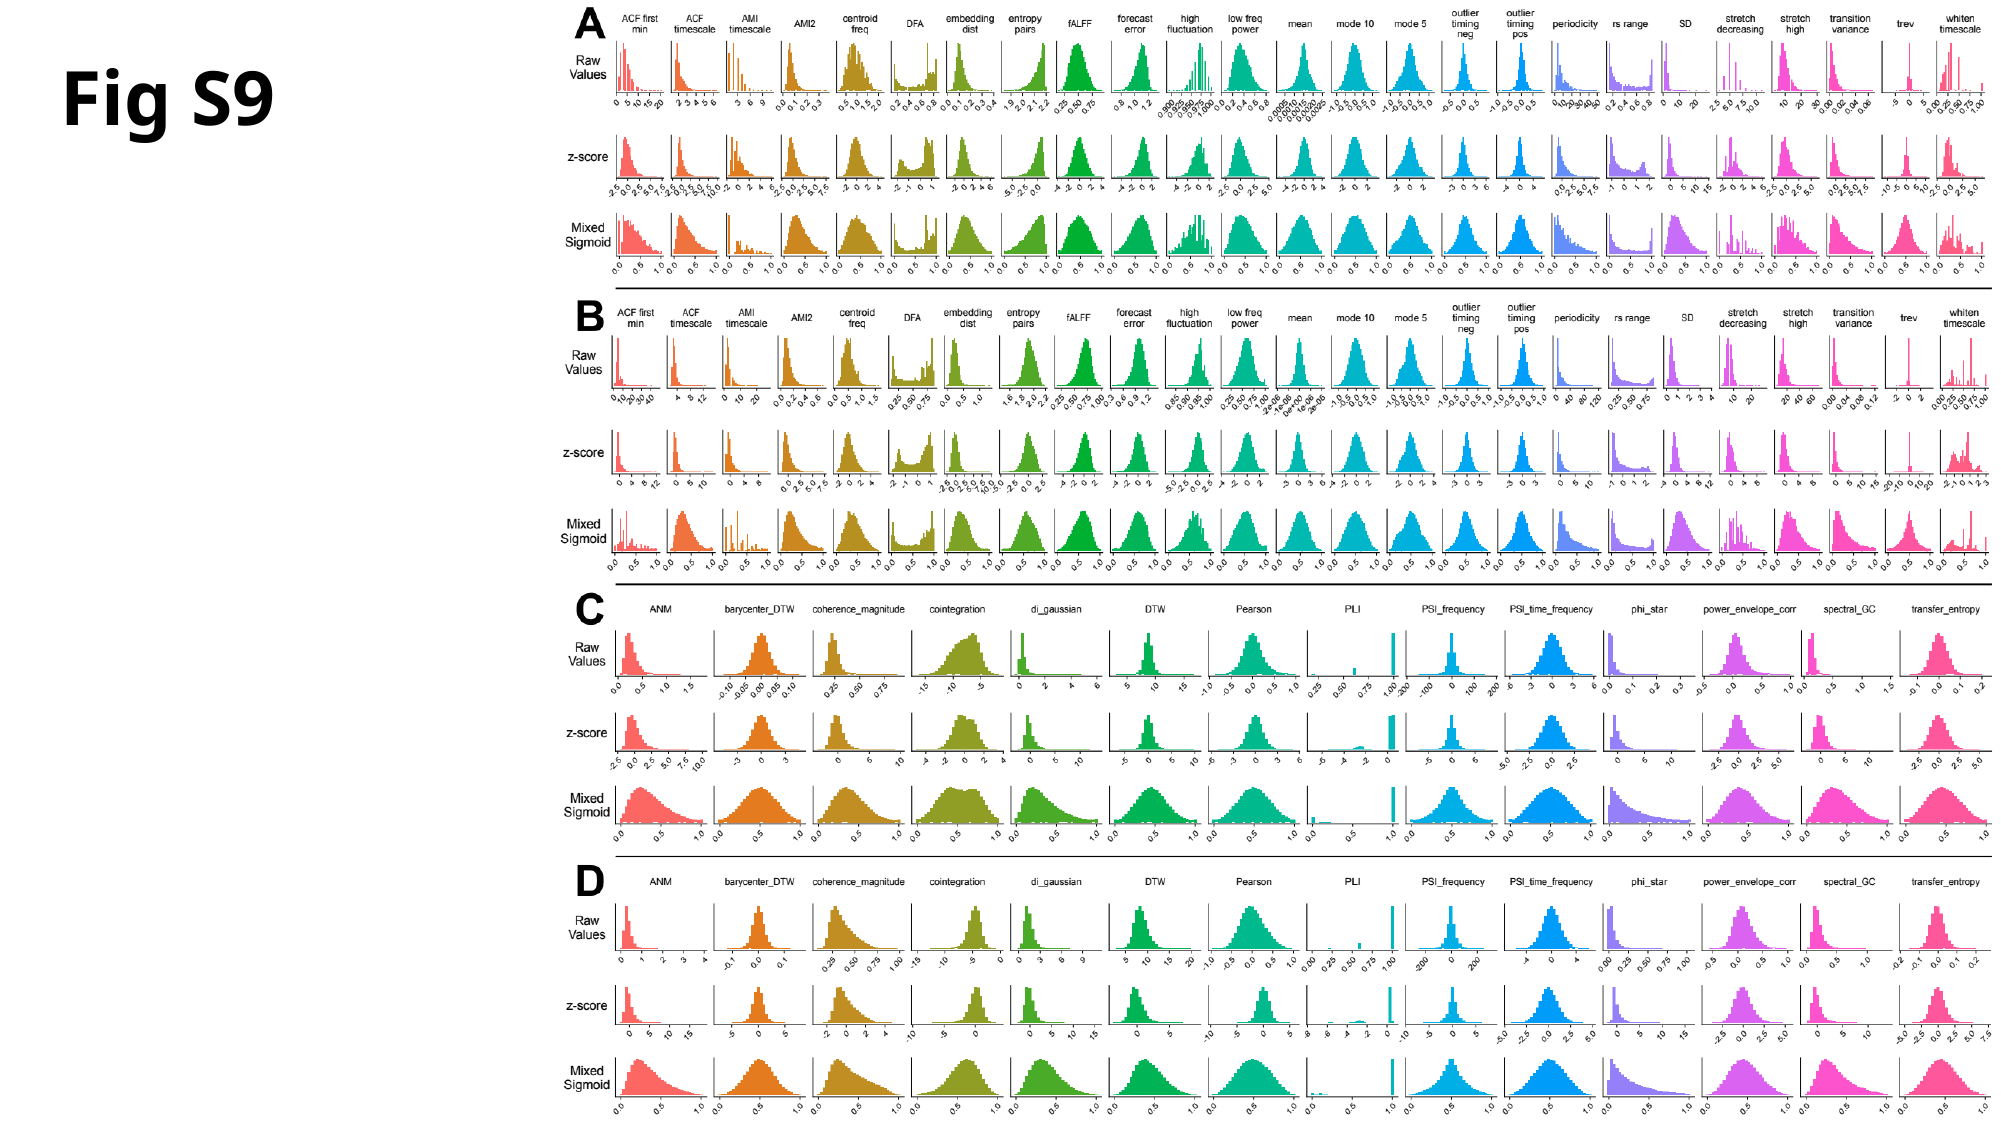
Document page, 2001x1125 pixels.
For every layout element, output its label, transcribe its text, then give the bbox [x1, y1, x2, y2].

picture [550, 0, 2000, 1125]
text_box Fig S9 [45, 43, 291, 149]
